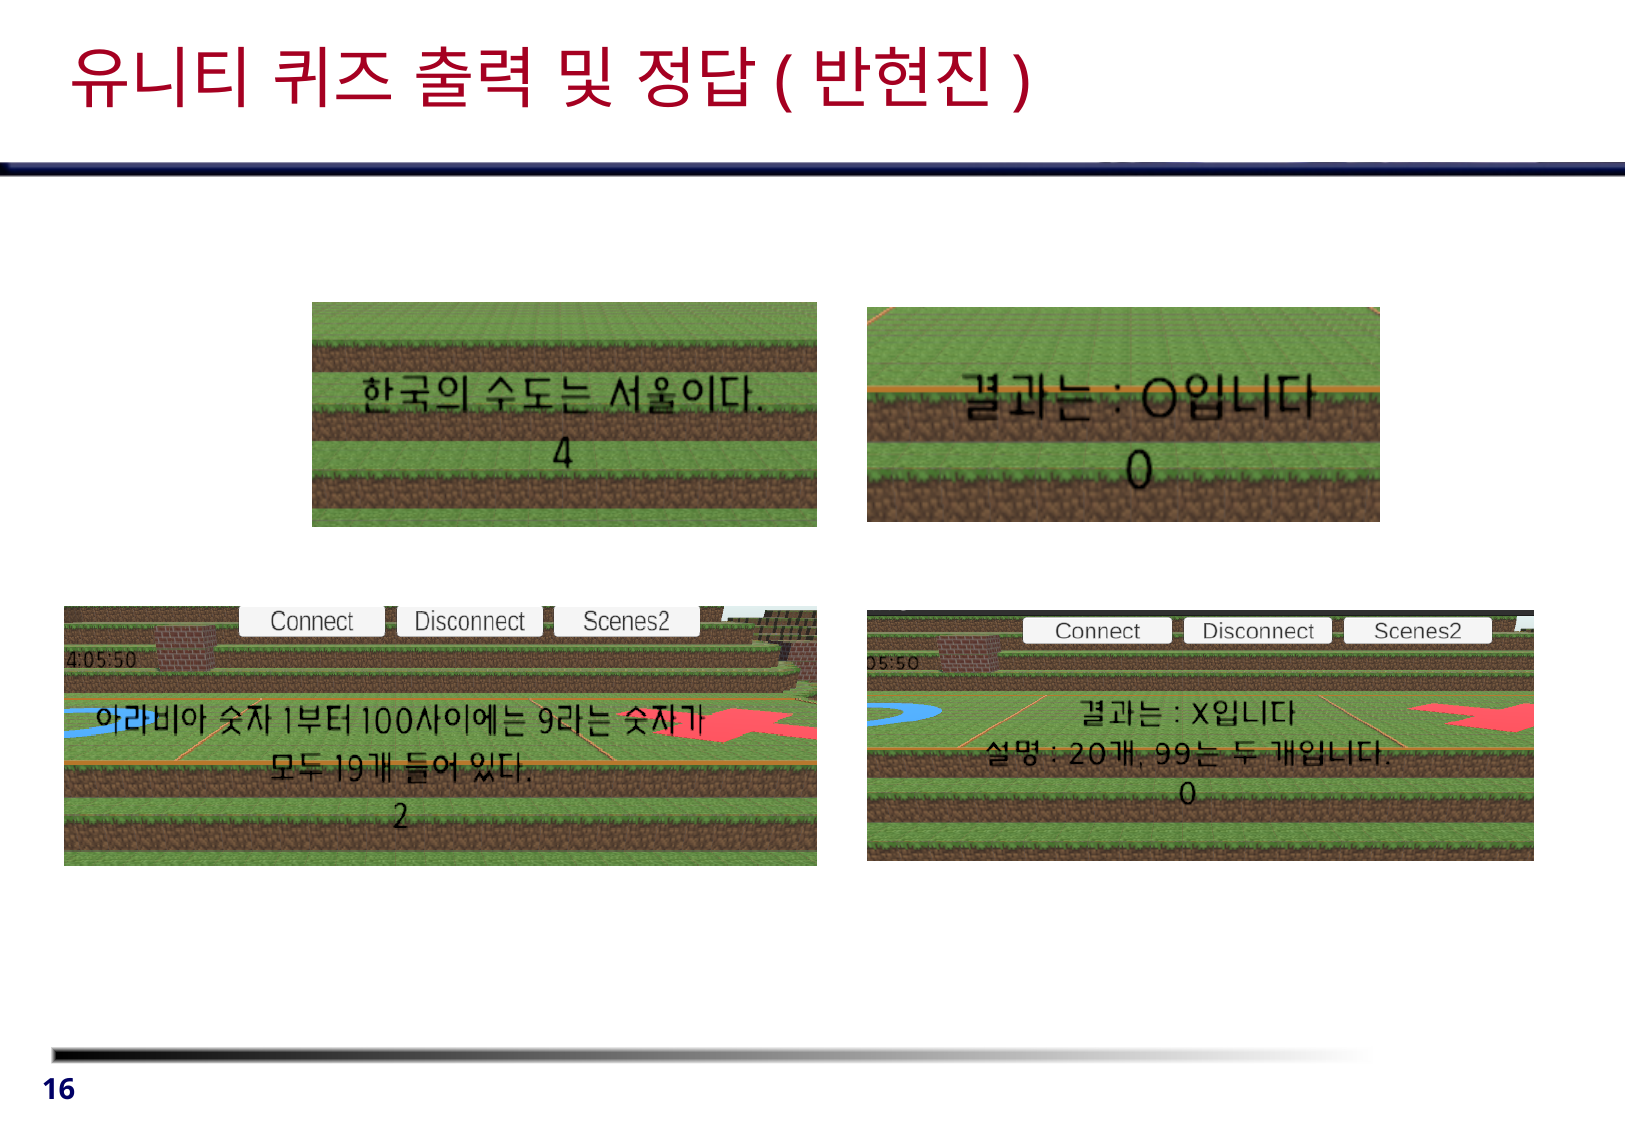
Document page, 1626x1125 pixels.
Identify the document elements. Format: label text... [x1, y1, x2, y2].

picture [0, 162, 1625, 188]
picture [64, 606, 817, 866]
picture [867, 610, 1534, 862]
title 유니티 퀴즈 출력 및 정답(반현진) [53, 24, 1593, 138]
picture [867, 307, 1380, 522]
picture [311, 302, 817, 527]
picture [50, 1046, 1380, 1064]
